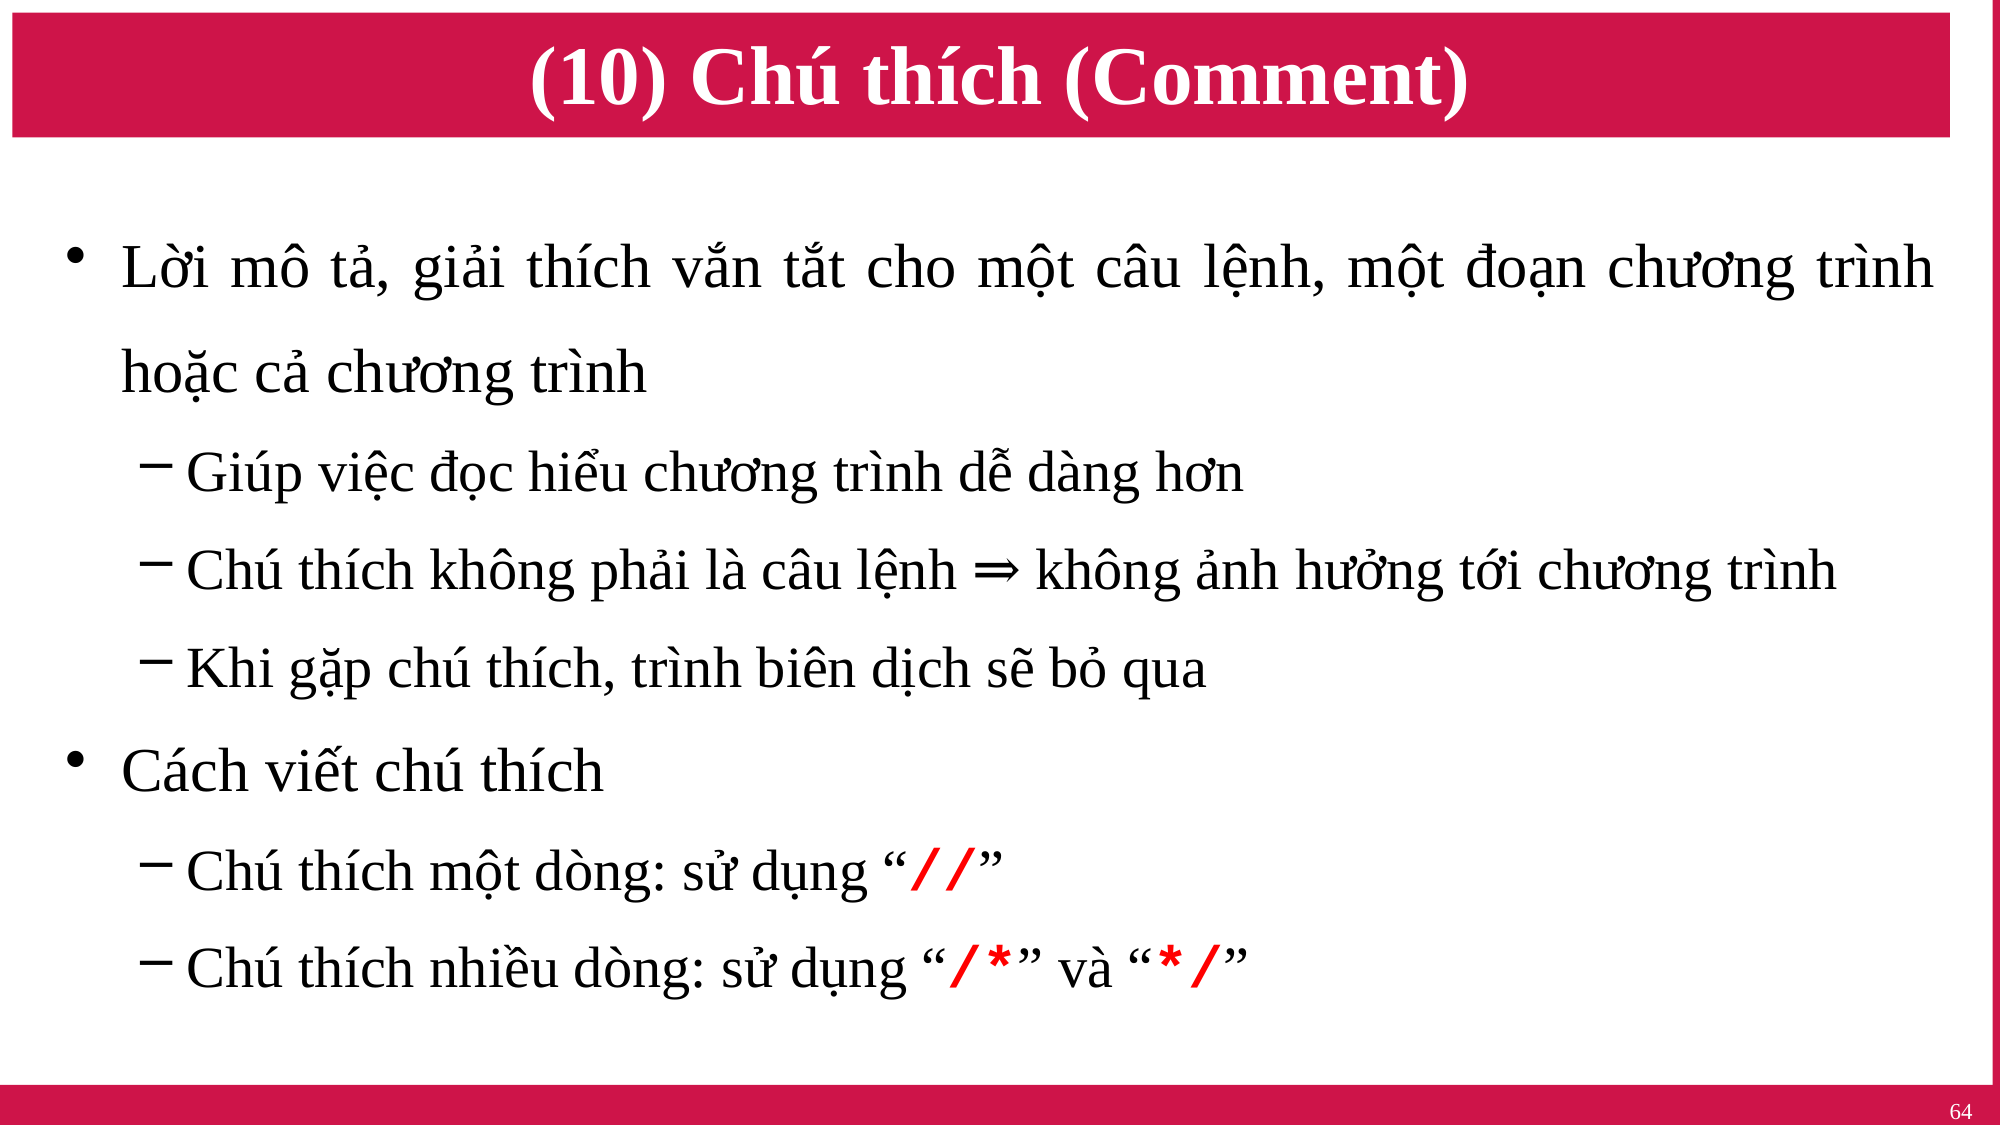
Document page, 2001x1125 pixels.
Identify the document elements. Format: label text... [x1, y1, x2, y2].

title (10) Chú thích (Comment) [99, 24, 1900, 118]
list Lời mô tả, giải thích vắn tắt cho một câu lệnh, một đoạn chương trình hoặc cả chương trình Giúp việc đọc hiểu chương trình dễ dàng hơn Chú thích không phải là câu lệnh ⇒ không ảnh hưởng tới chương trình Khi gặp chú thích, trình biên dịch sẽ bỏ qua Cách viết chú thích Chú thích một dòng: sử dụng “//” Chú thích nhiều dòng: sử dụng “/*” và “*/” [50, 187, 1950, 1063]
slide_number 64 [1520, 1074, 1988, 1113]
